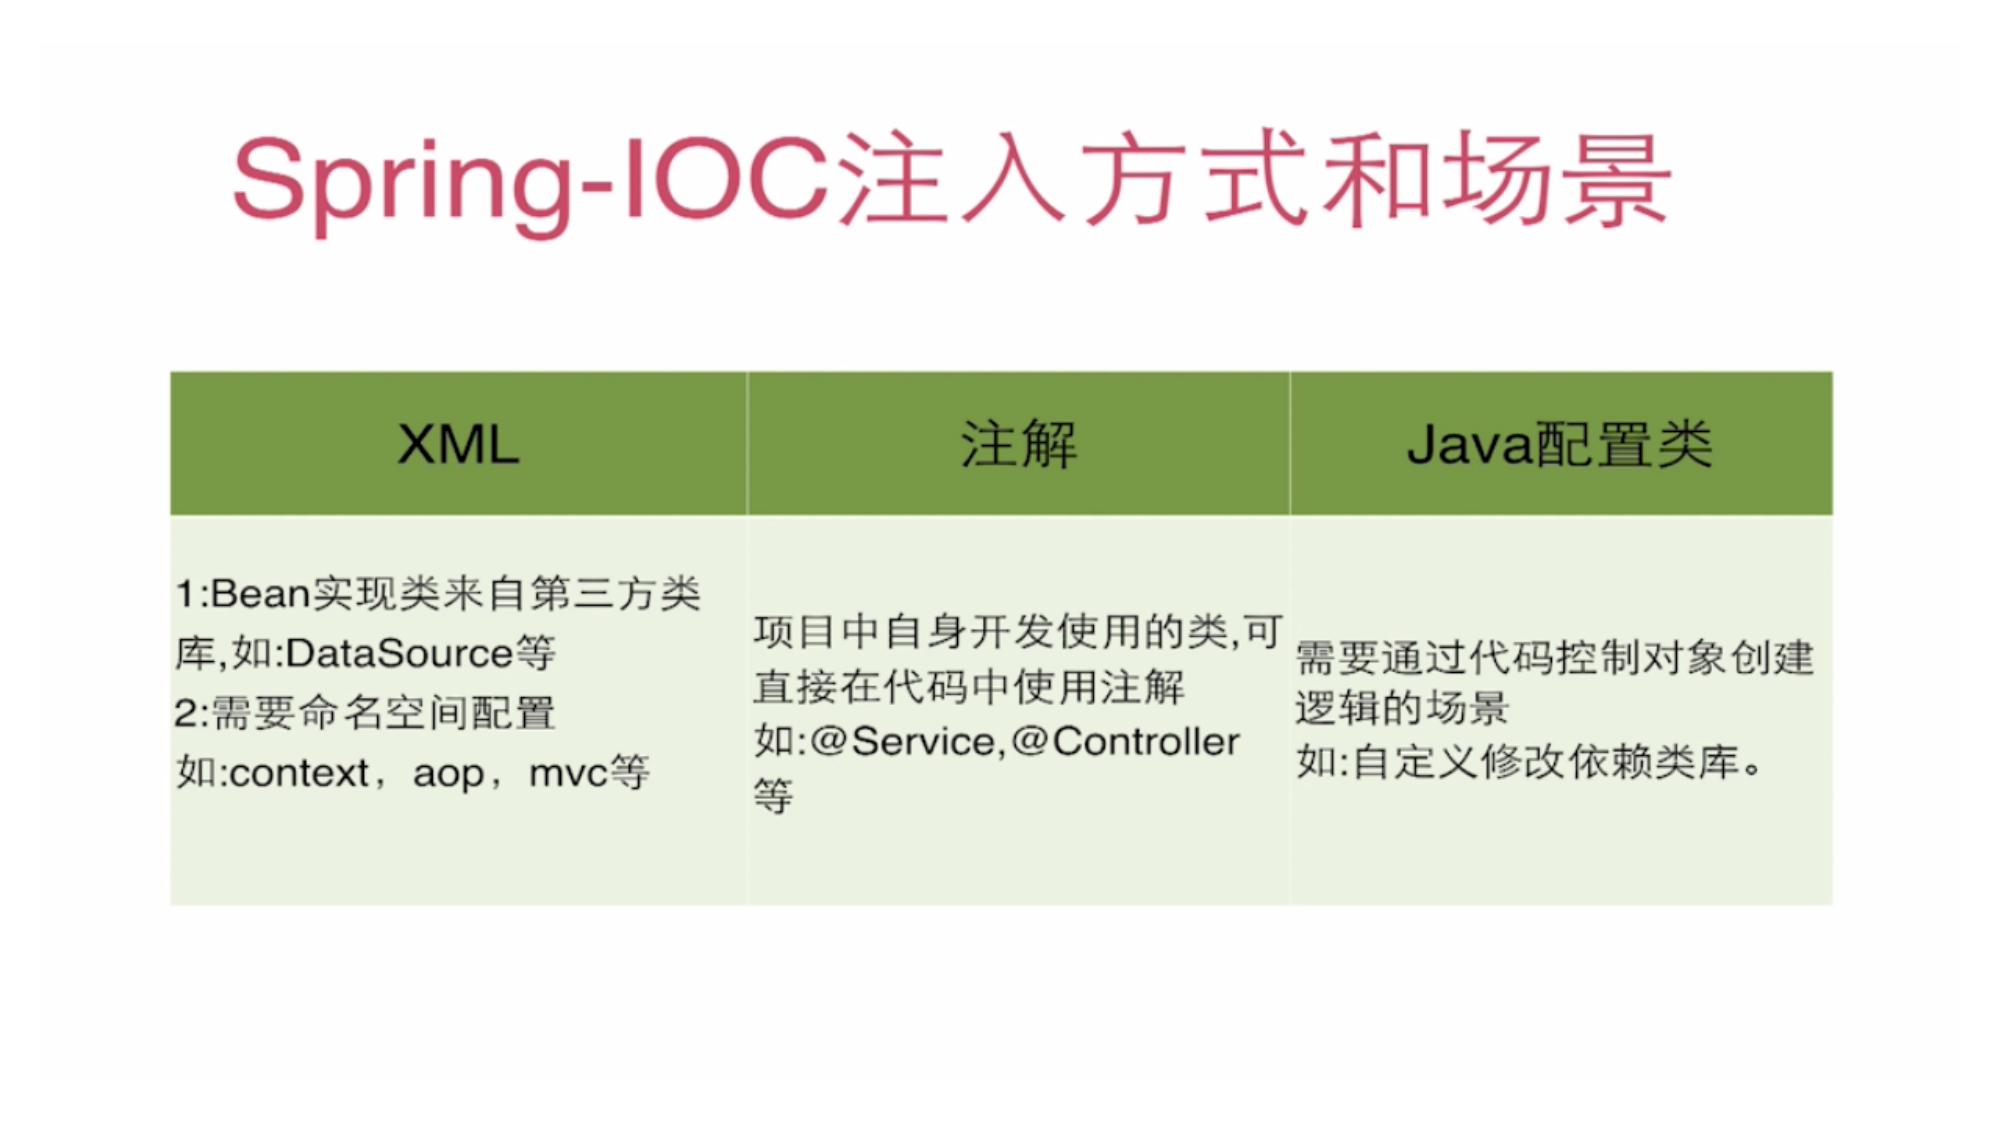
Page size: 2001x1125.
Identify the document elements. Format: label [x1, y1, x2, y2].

picture [38, 43, 1962, 1082]
